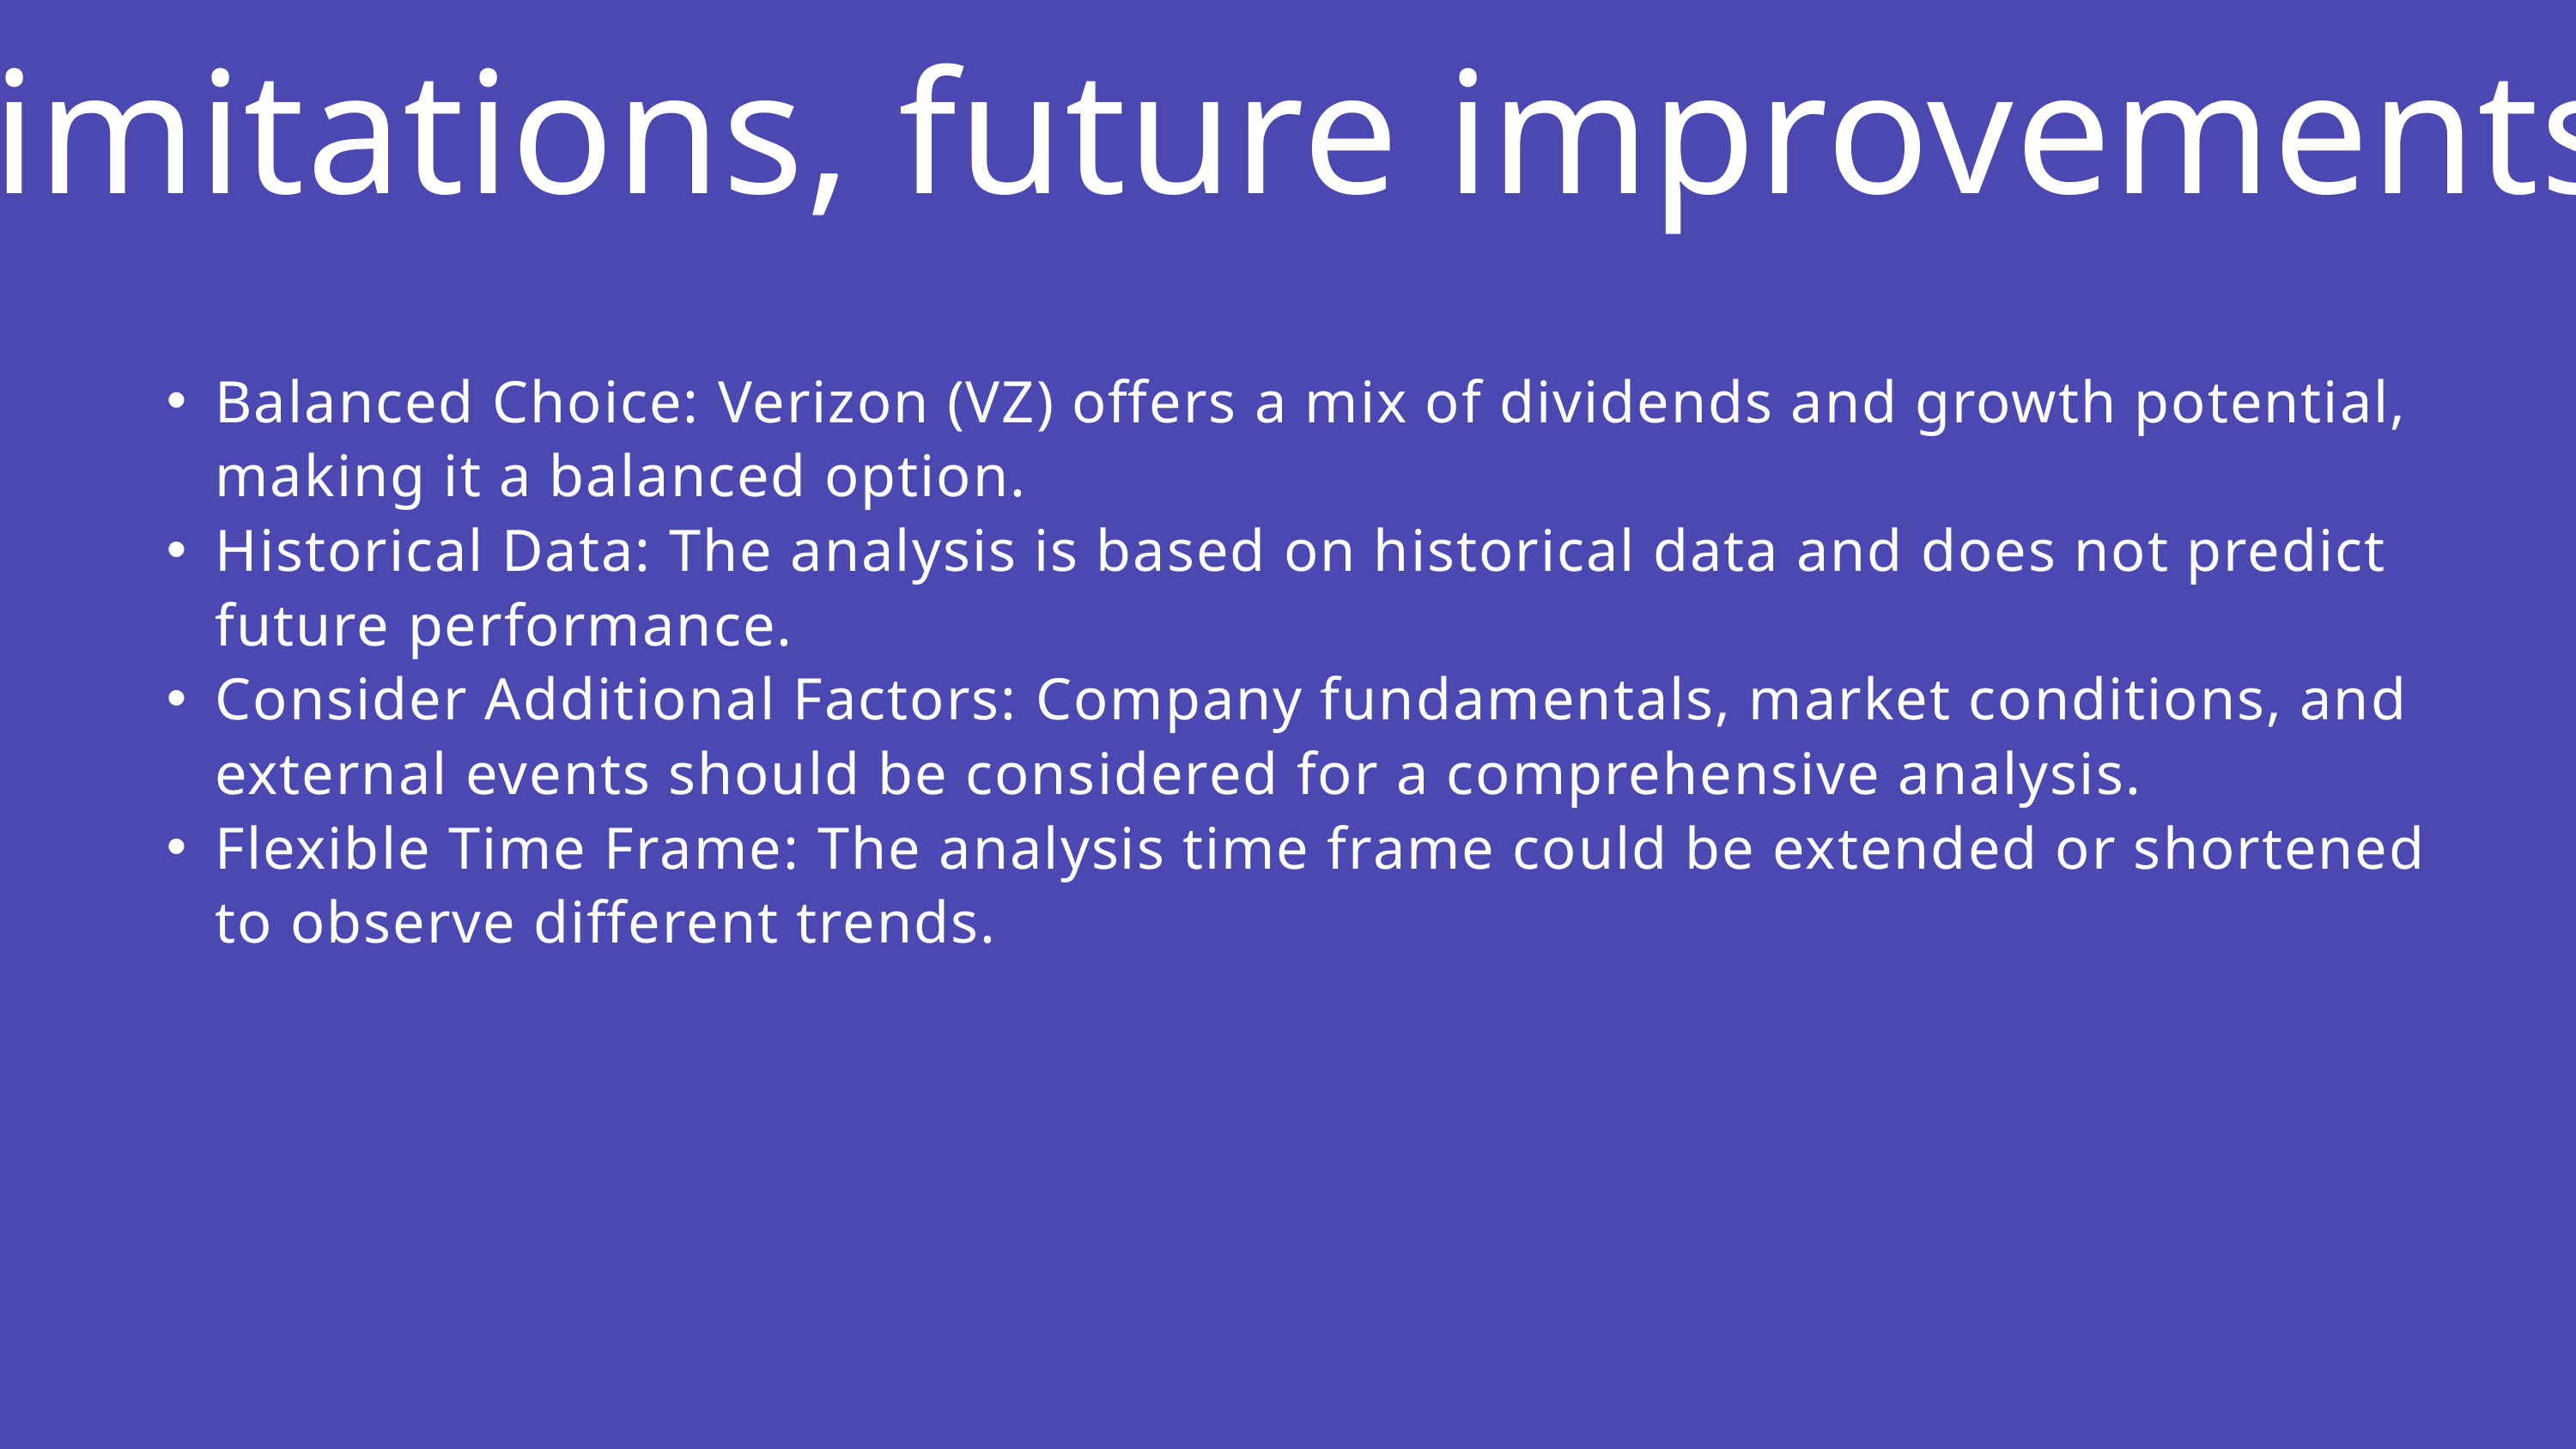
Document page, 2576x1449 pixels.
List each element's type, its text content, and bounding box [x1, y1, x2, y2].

text_box Balanced Choice: Verizon (VZ) offers a mix of dividends and growth potential, making it a balanced option. Historical Data: The analysis is based on historical data and does not predict future performance. Consider Additional Factors: Company fundamentals, market conditions, and external events should be considered for a comprehensive analysis. Flexible Time Frame: The analysis time frame could be extended or shortened to observe different trends. [118, 359, 2458, 1179]
text_box limitations, future improvements [0, 74, 2576, 227]
